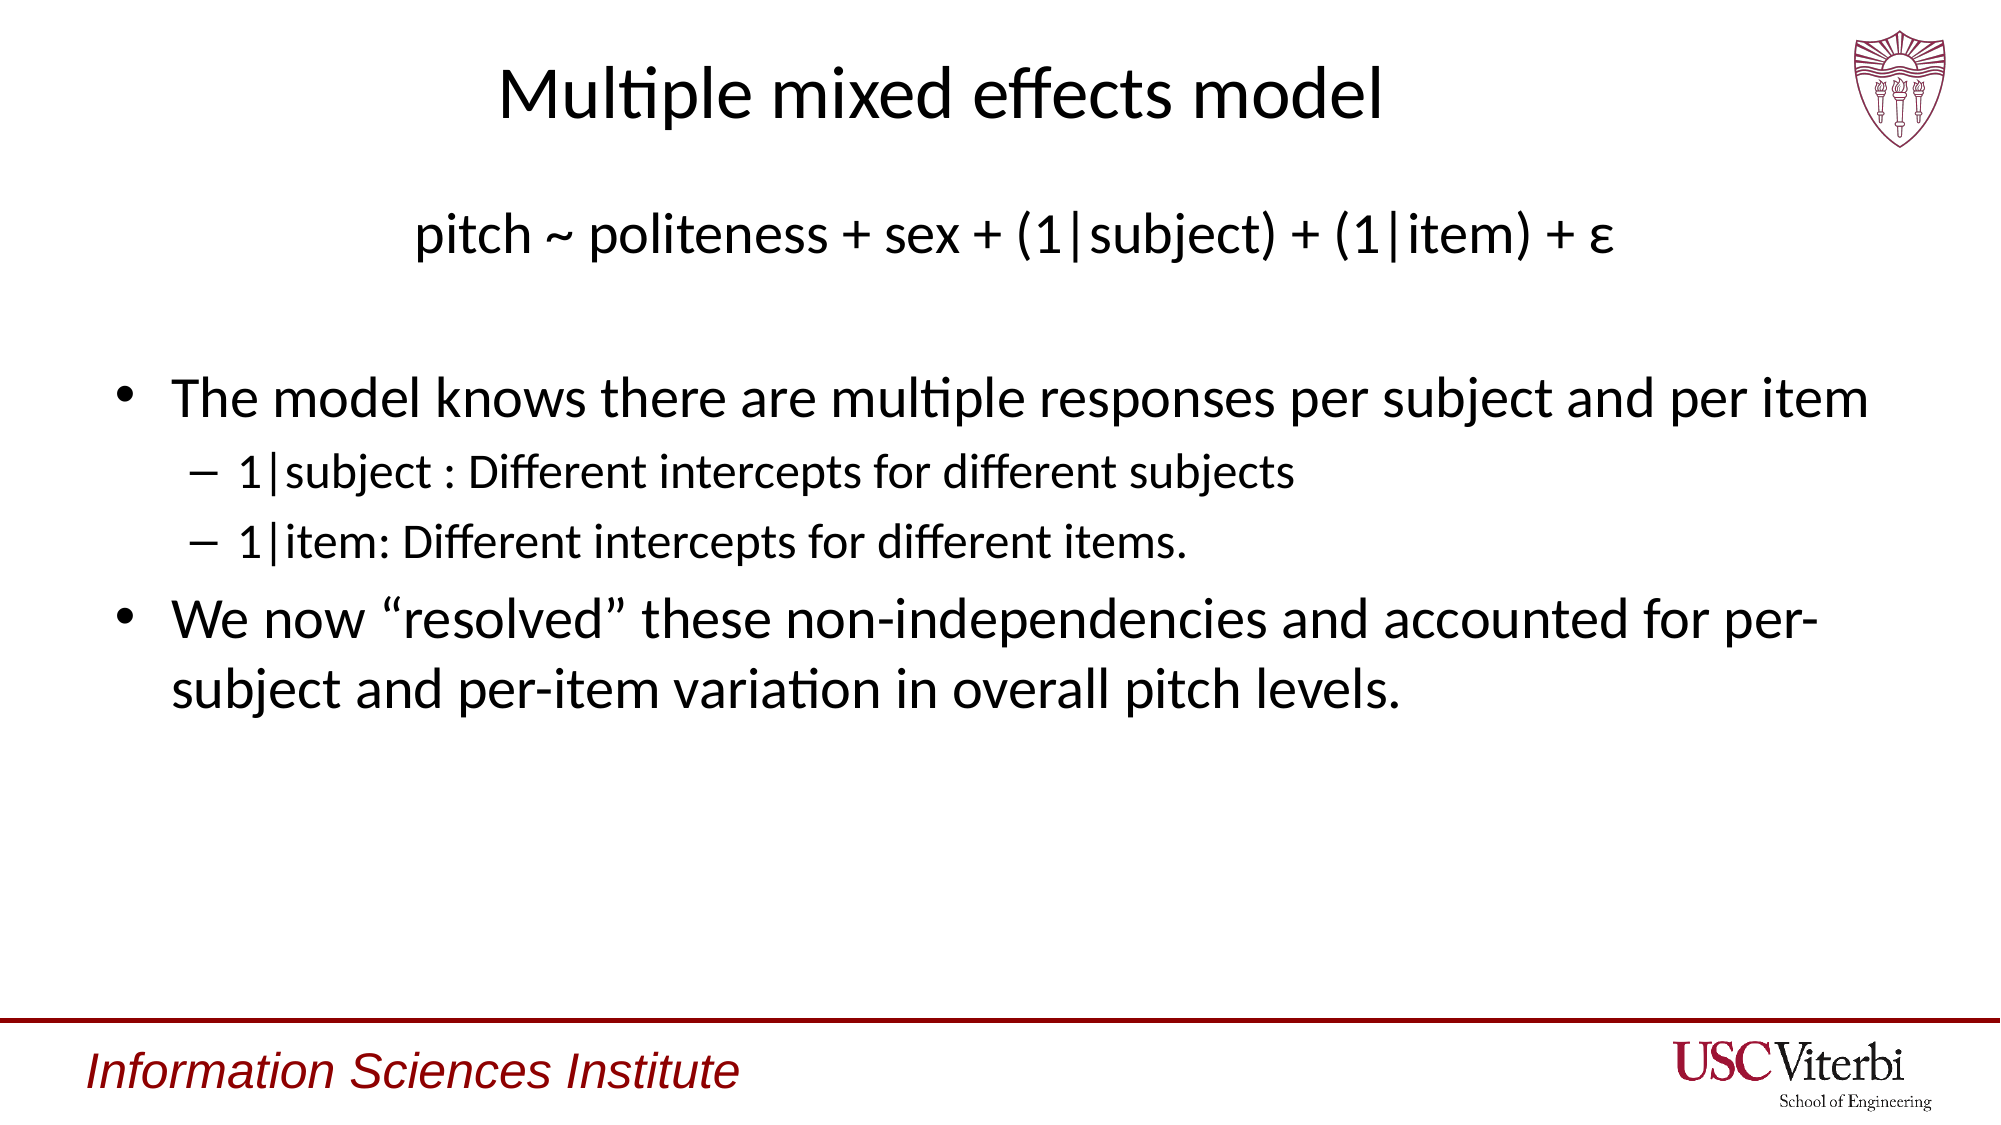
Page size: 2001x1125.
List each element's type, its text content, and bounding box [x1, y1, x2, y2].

title Multiple mixed effects model [99, 35, 1783, 141]
picture [1641, 1027, 1964, 1118]
picture [1824, 13, 1975, 164]
list pitch ~ politeness + sex + (1|subject) + (1|item) + ε The model knows there are multiple responses per subject and per item 1|subject : Different intercepts for different subjects 1|item: Different intercepts for different items. We now “resolved” these non-independencies and accounted for per-subject and per-item variation in overall pitch levels. [99, 187, 1902, 1005]
